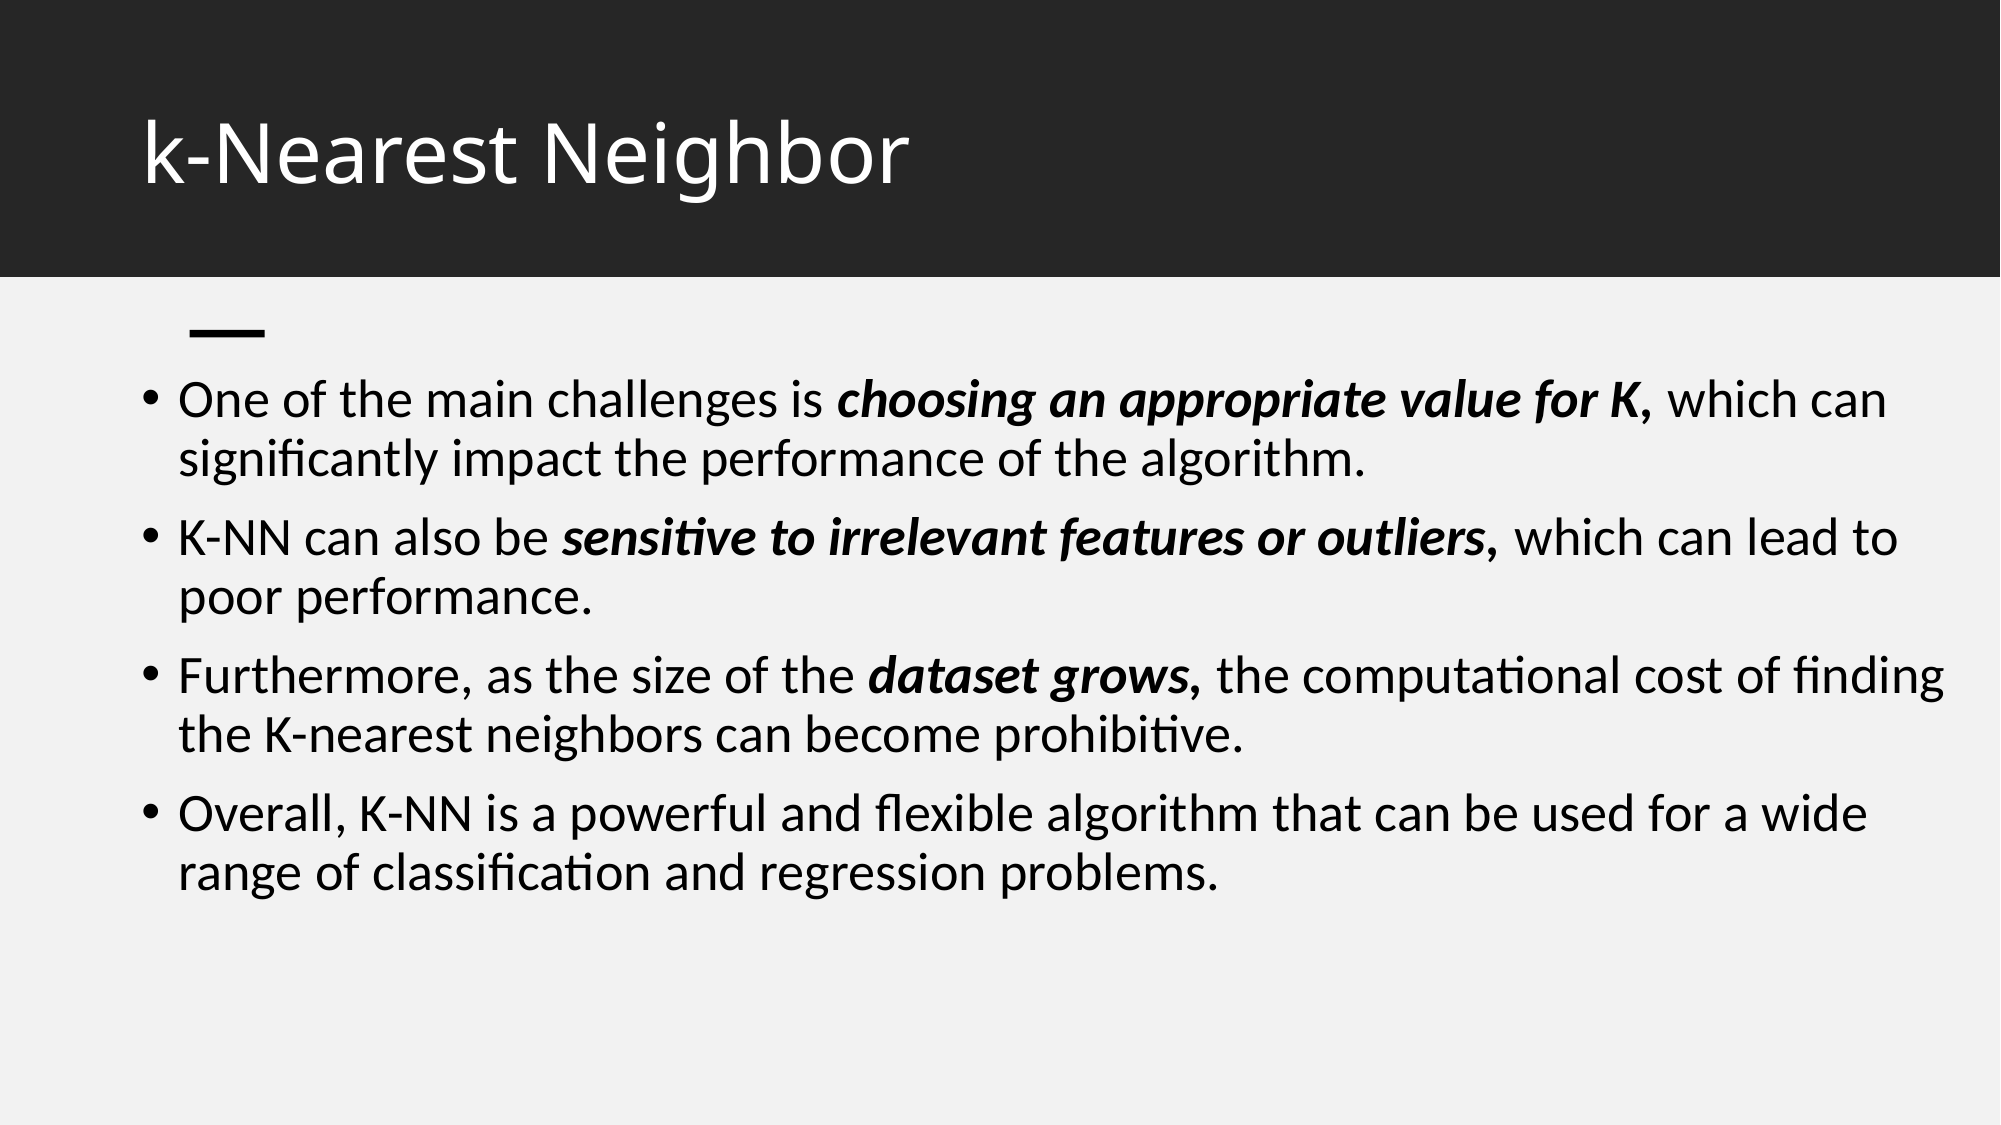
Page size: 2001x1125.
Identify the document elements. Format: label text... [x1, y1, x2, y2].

title k-Nearest Neighbor [126, 104, 1812, 253]
list One of the main challenges is choosing an appropriate value for K, which can significantly impact the performance of the algorithm. K-NN can also be sensitive to irrelevant features or outliers, which can lead to poor performance. Furthermore, as the size of the dataset grows, the computational cost of finding the K-nearest neighbors can become prohibitive. Overall, K-NN is a powerful and flexible algorithm that can be used for a wide range of classification and regression problems. [126, 363, 2000, 1092]
text_box [189, 329, 266, 338]
text_box [0, 276, 2000, 1125]
text_box [0, 0, 2000, 276]
